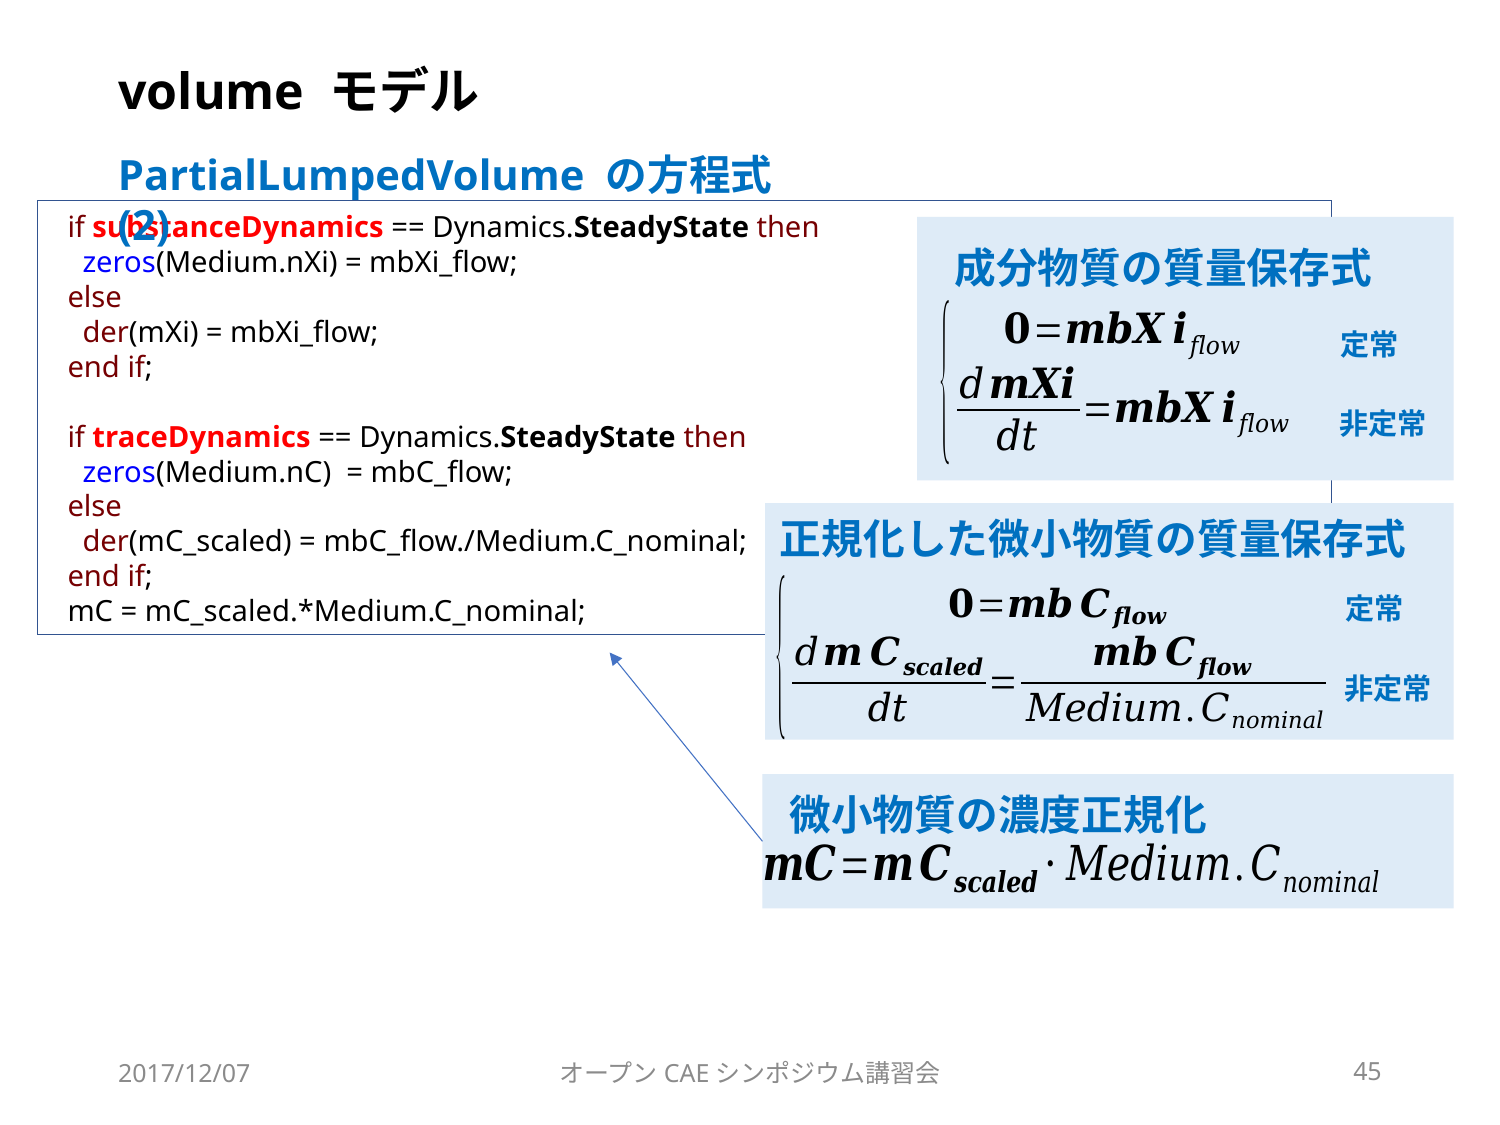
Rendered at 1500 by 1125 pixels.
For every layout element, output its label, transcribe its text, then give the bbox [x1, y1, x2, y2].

text_box if substanceDynamics == Dynamics.SteadyState then zeros(Medium.nXi) = mbXi_flow; else der(mXi) = mbXi_flow; end if; if traceDynamics == Dynamics.SteadyState then zeros(Medium.nC) = mbC_flow; else der(mC_scaled) = mbC_flow./Medium.C_nominal; end if; mC = mC_scaled.*Medium.C_nominal; [37, 200, 1332, 635]
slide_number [103, 1042, 441, 1103]
text_box PartialLumpedVolume の方程式(2) [103, 141, 840, 257]
slide_number 45 [1059, 1042, 1397, 1103]
footer オープンCAEシンポジウム講習会 [496, 1042, 1004, 1103]
title volume モデル [103, 59, 1397, 142]
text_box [609, 652, 763, 842]
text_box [916, 216, 1454, 481]
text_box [762, 774, 1454, 909]
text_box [765, 502, 1454, 743]
